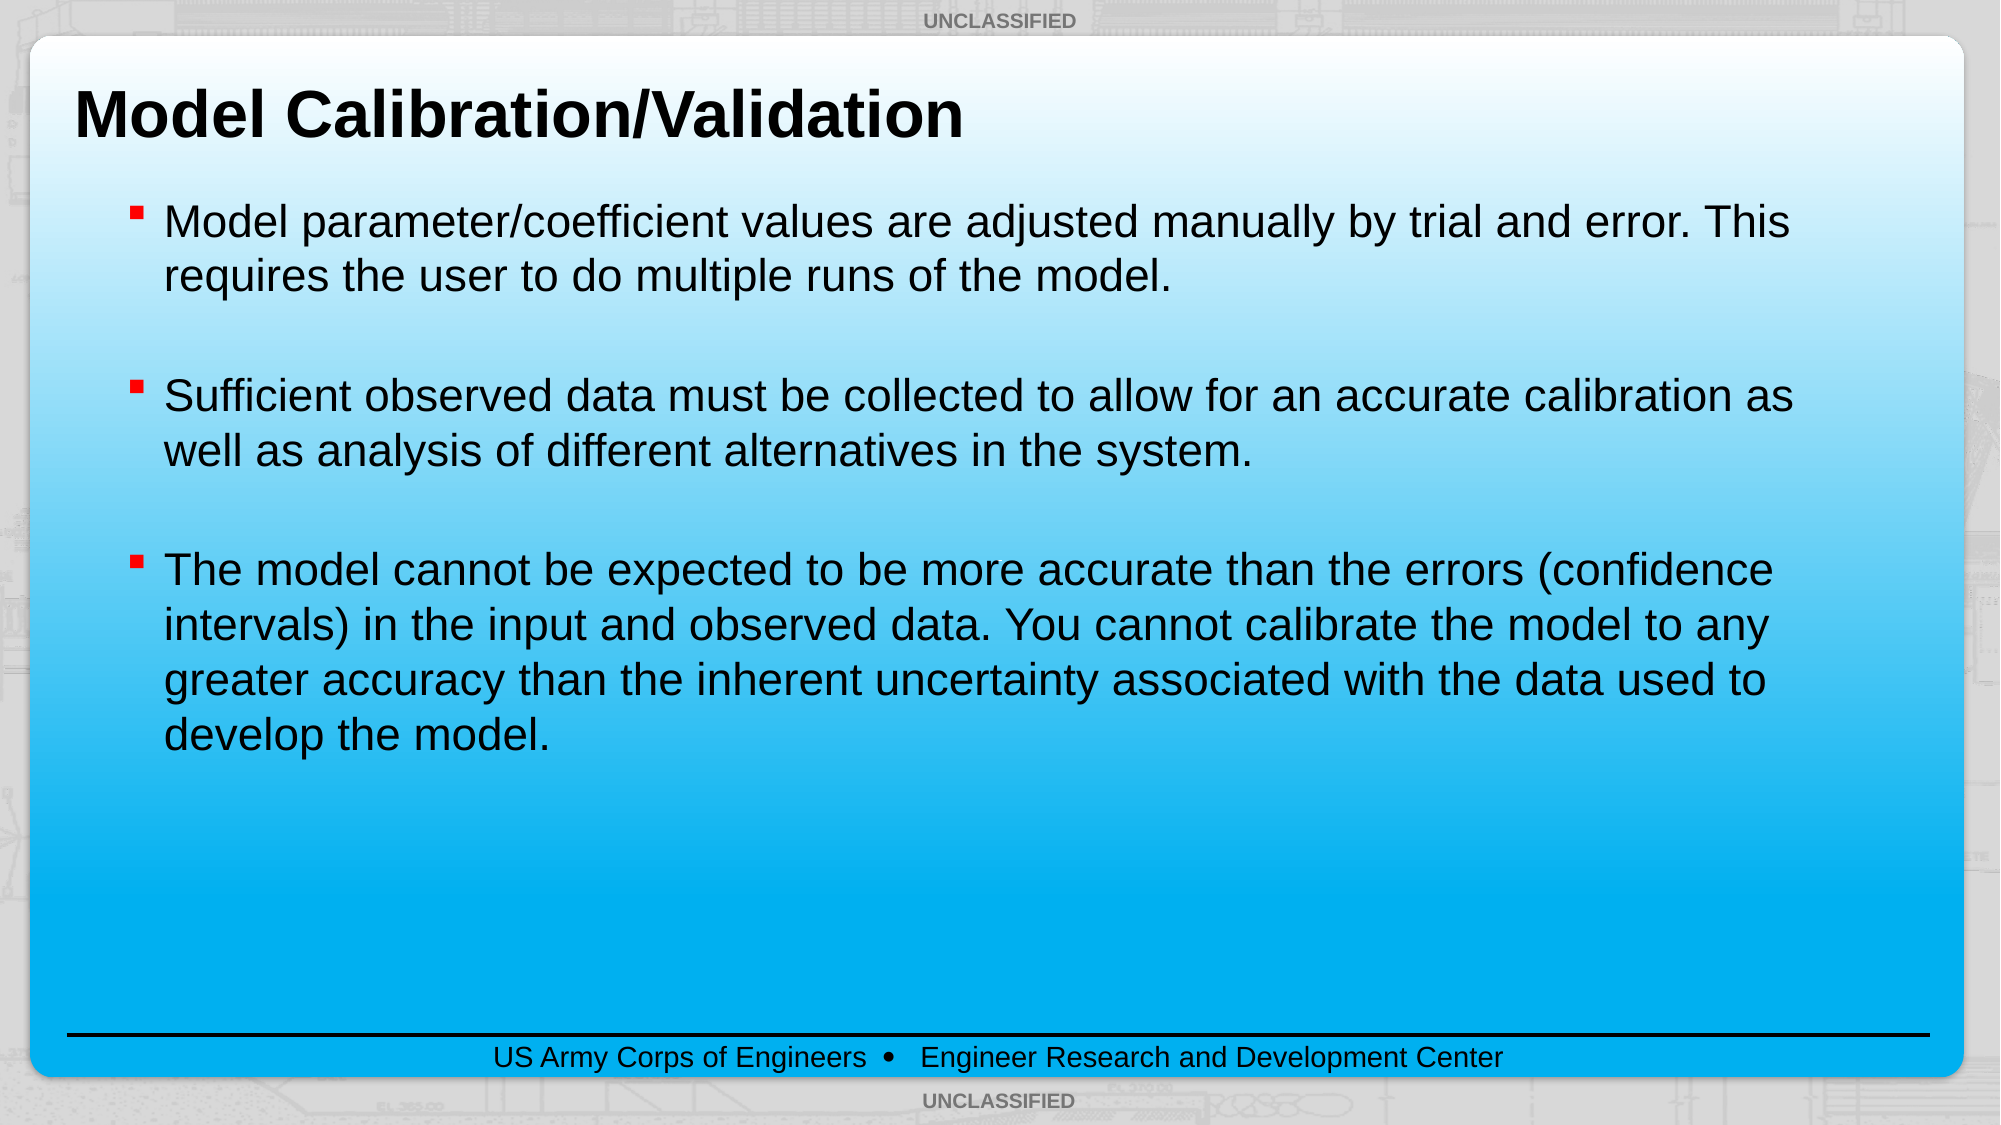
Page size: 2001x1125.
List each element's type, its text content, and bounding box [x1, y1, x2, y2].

title Model Calibration/Validation [59, 0, 1560, 234]
list Model parameter/coefficient values are adjusted manually by trial and error. This requires the user to do multiple runs of the model. Sufficient observed data must be collected to allow for an accurate calibration as well as analysis of different alternatives in the system. The model cannot be expected to be more accurate than the errors (confidence intervals) in the input and observed data. You cannot calibrate the model to any greater accuracy than the inherent uncertainty associated with the data used to develop the model. [111, 183, 1859, 972]
picture [0, 0, 2000, 1125]
